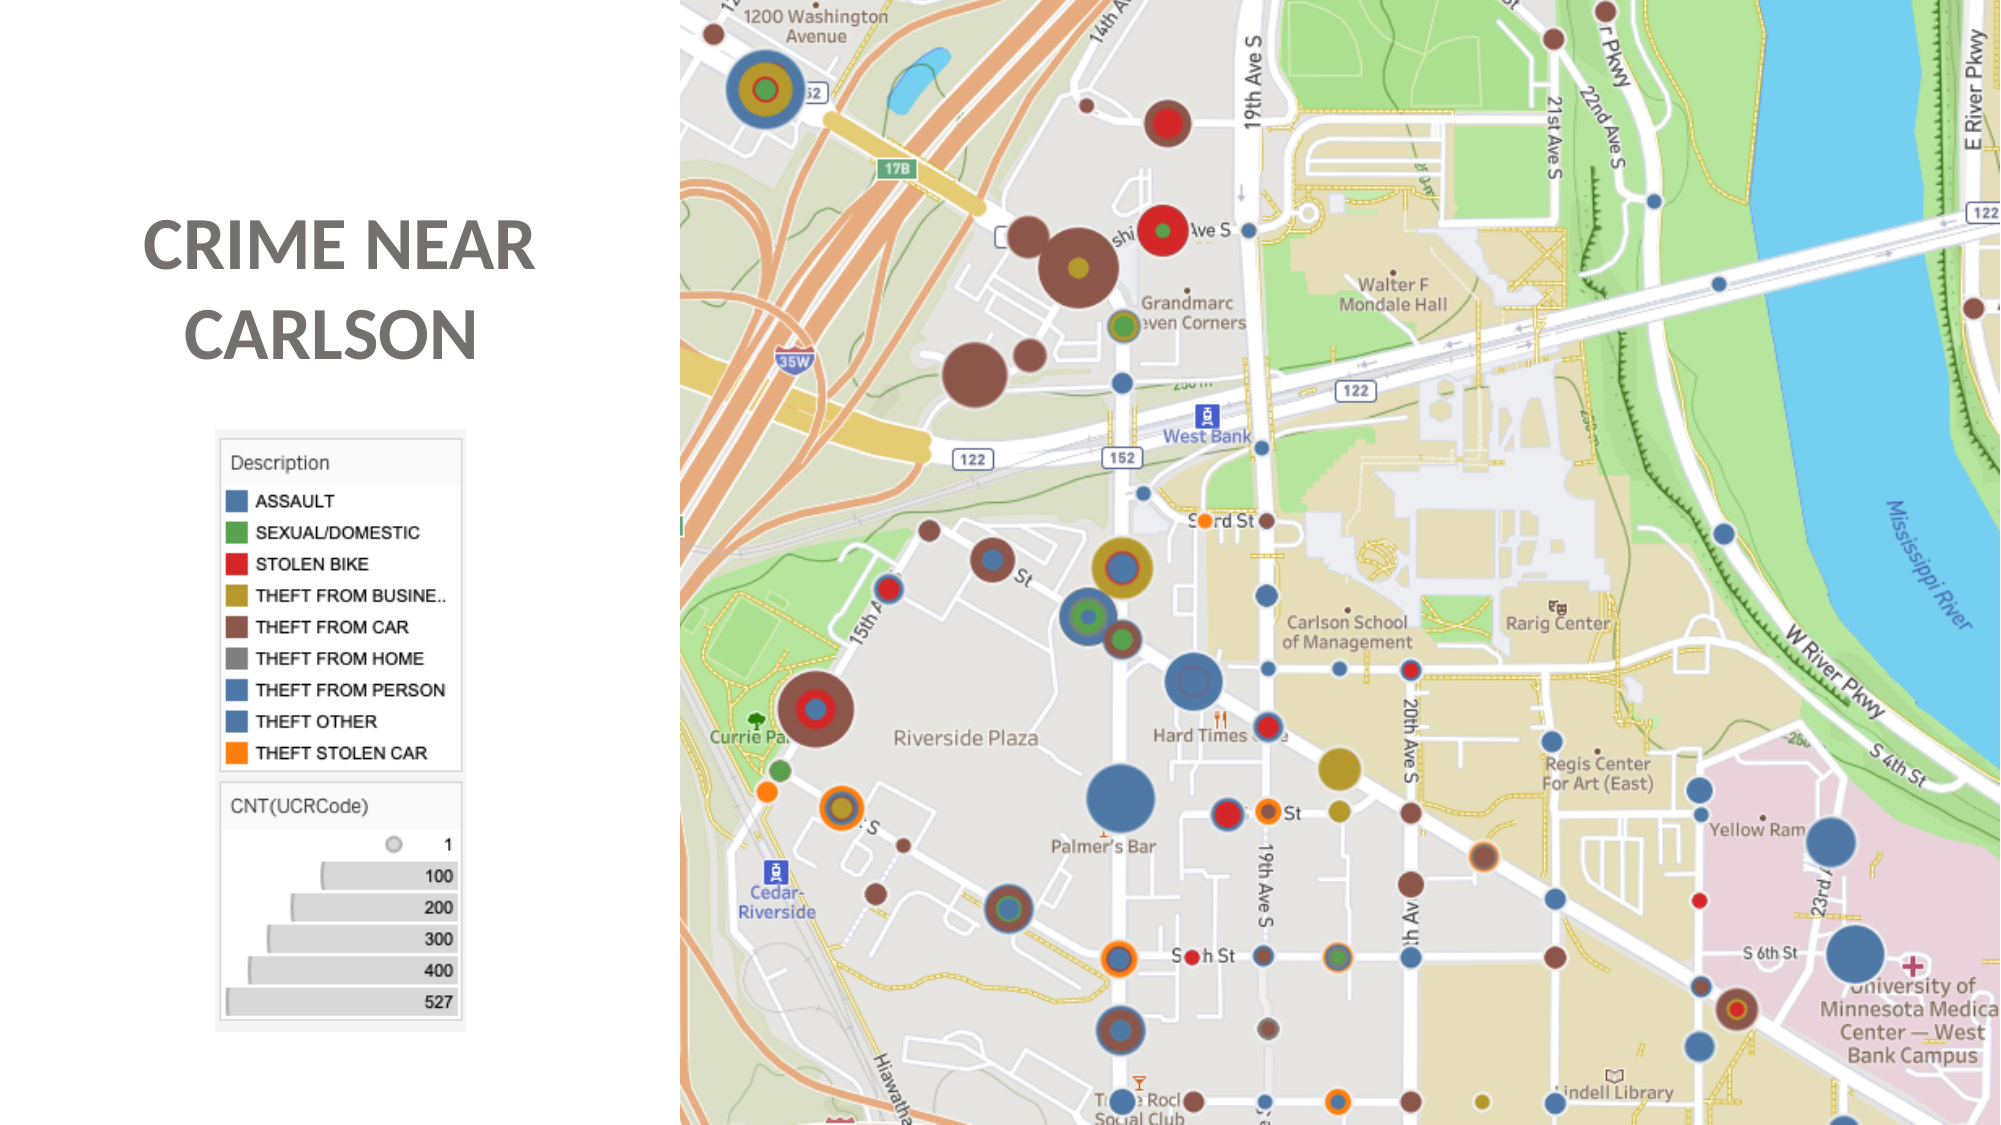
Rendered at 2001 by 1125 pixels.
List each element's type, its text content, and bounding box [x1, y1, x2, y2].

text_box CRIME NEAR CARLSON [0, 186, 675, 382]
picture [214, 429, 466, 1032]
picture [680, 0, 2000, 1125]
